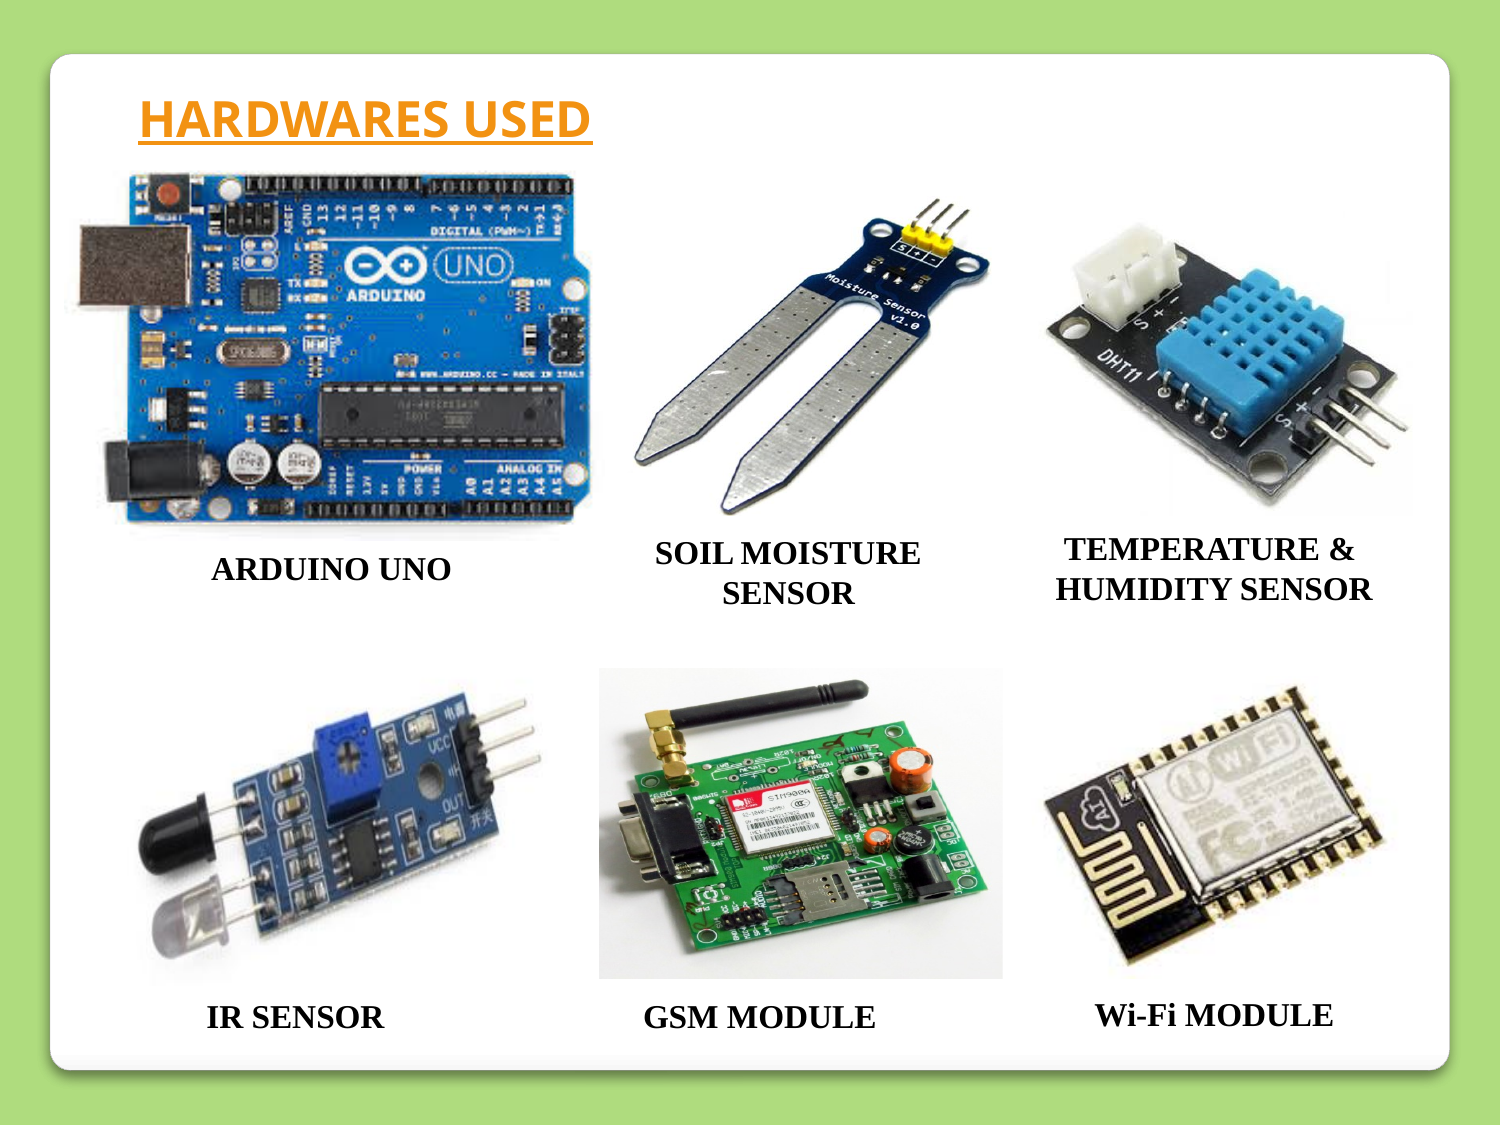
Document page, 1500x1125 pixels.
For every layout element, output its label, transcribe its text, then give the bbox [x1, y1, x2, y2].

picture [1031, 675, 1400, 979]
text_box IR SENSOR [191, 1000, 400, 1043]
text_box ARDUINO UNO [196, 552, 468, 595]
picture [1038, 196, 1413, 516]
picture [64, 155, 606, 541]
text_box Wi-Fi MODULE [1079, 992, 1350, 1041]
picture [619, 196, 1020, 516]
picture [598, 668, 1003, 979]
text_box HARDWARES USED [123, 79, 608, 155]
text_box TEMPERATURE & HUMIDITY SENSOR [1032, 522, 1388, 615]
text_box GSM MODULE [628, 992, 892, 1043]
picture [118, 644, 550, 987]
text_box SOIL MOISTURE SENSOR [620, 527, 957, 619]
